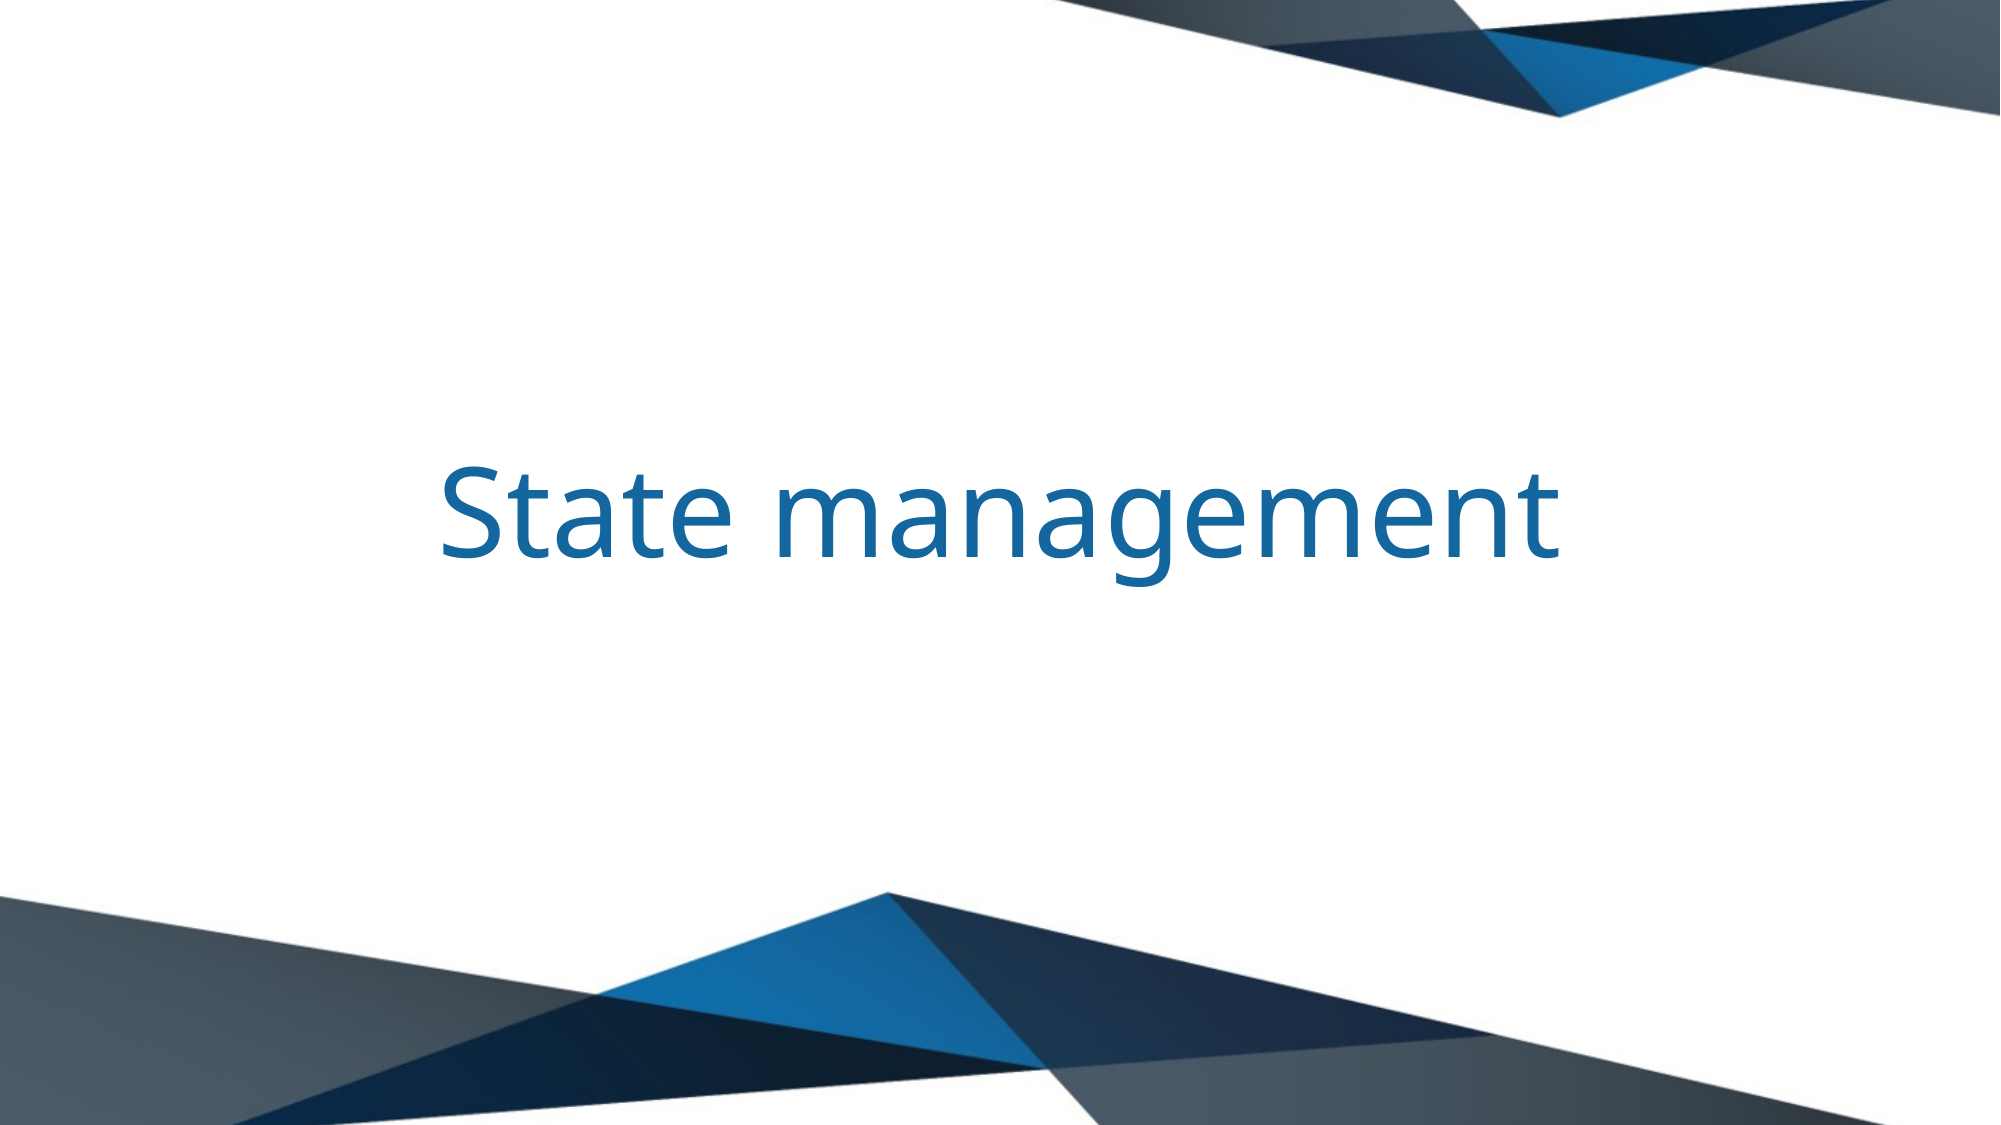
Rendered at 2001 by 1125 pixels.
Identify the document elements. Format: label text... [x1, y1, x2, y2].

title State management [249, 424, 1750, 593]
picture [0, 733, 2000, 1125]
picture [0, 0, 2000, 125]
